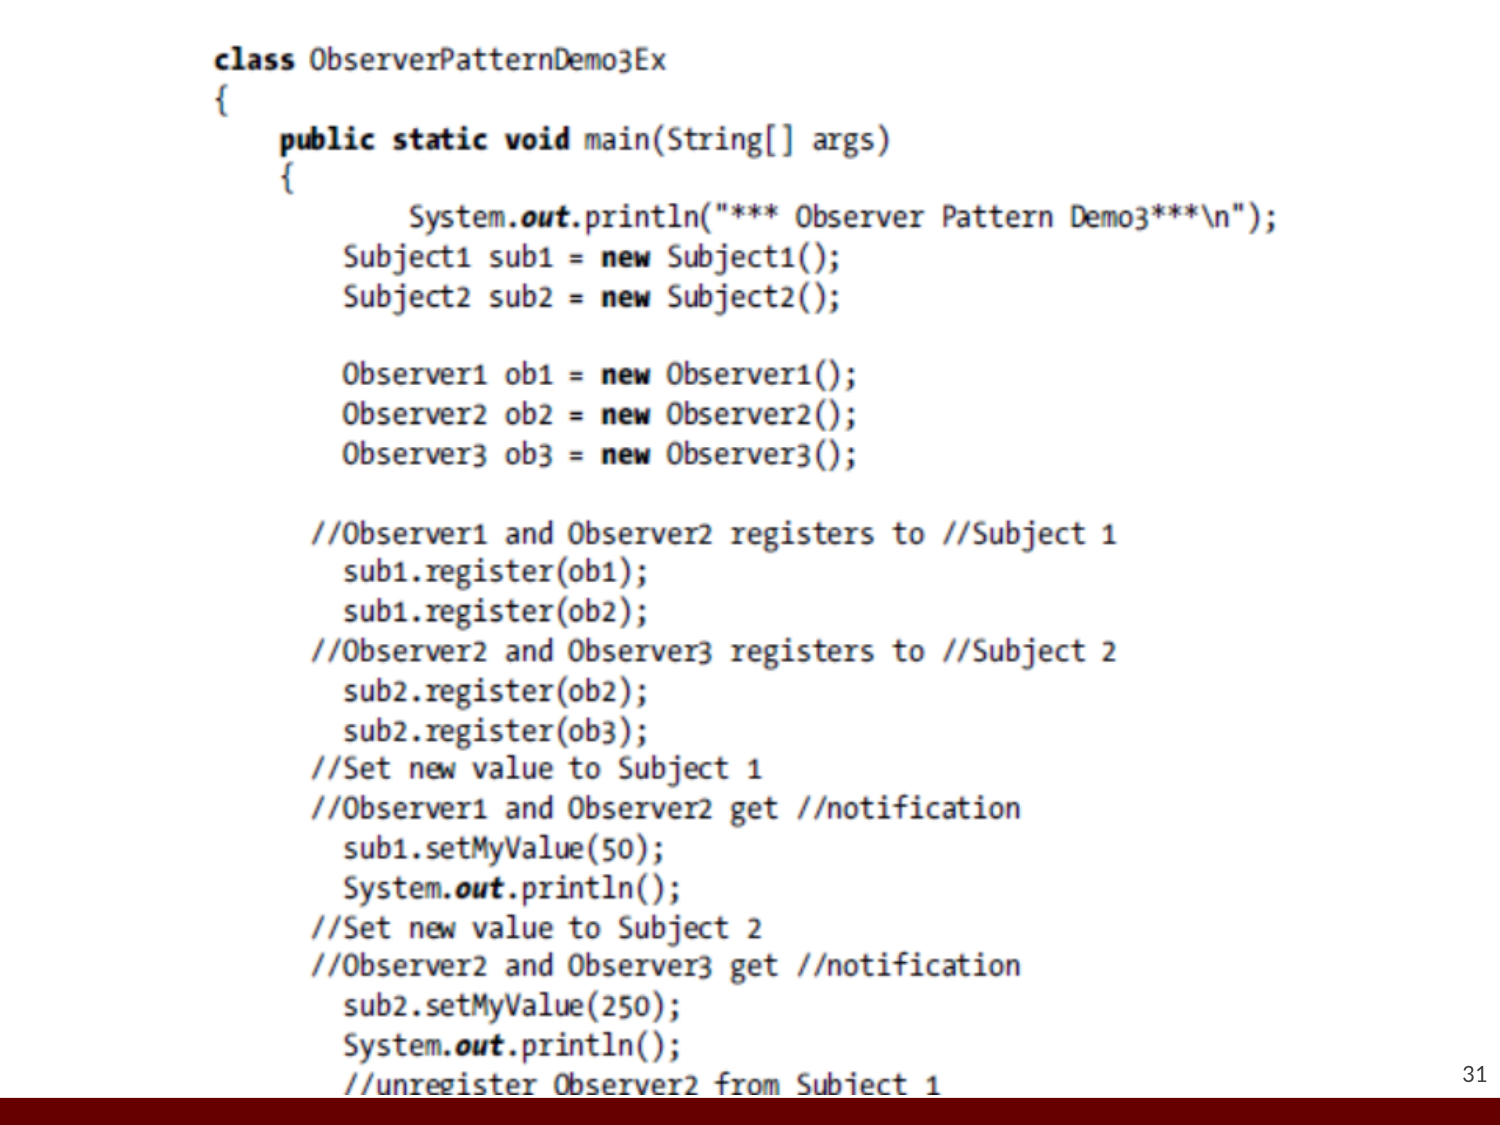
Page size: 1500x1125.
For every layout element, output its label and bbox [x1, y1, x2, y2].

picture [189, 30, 1311, 1095]
